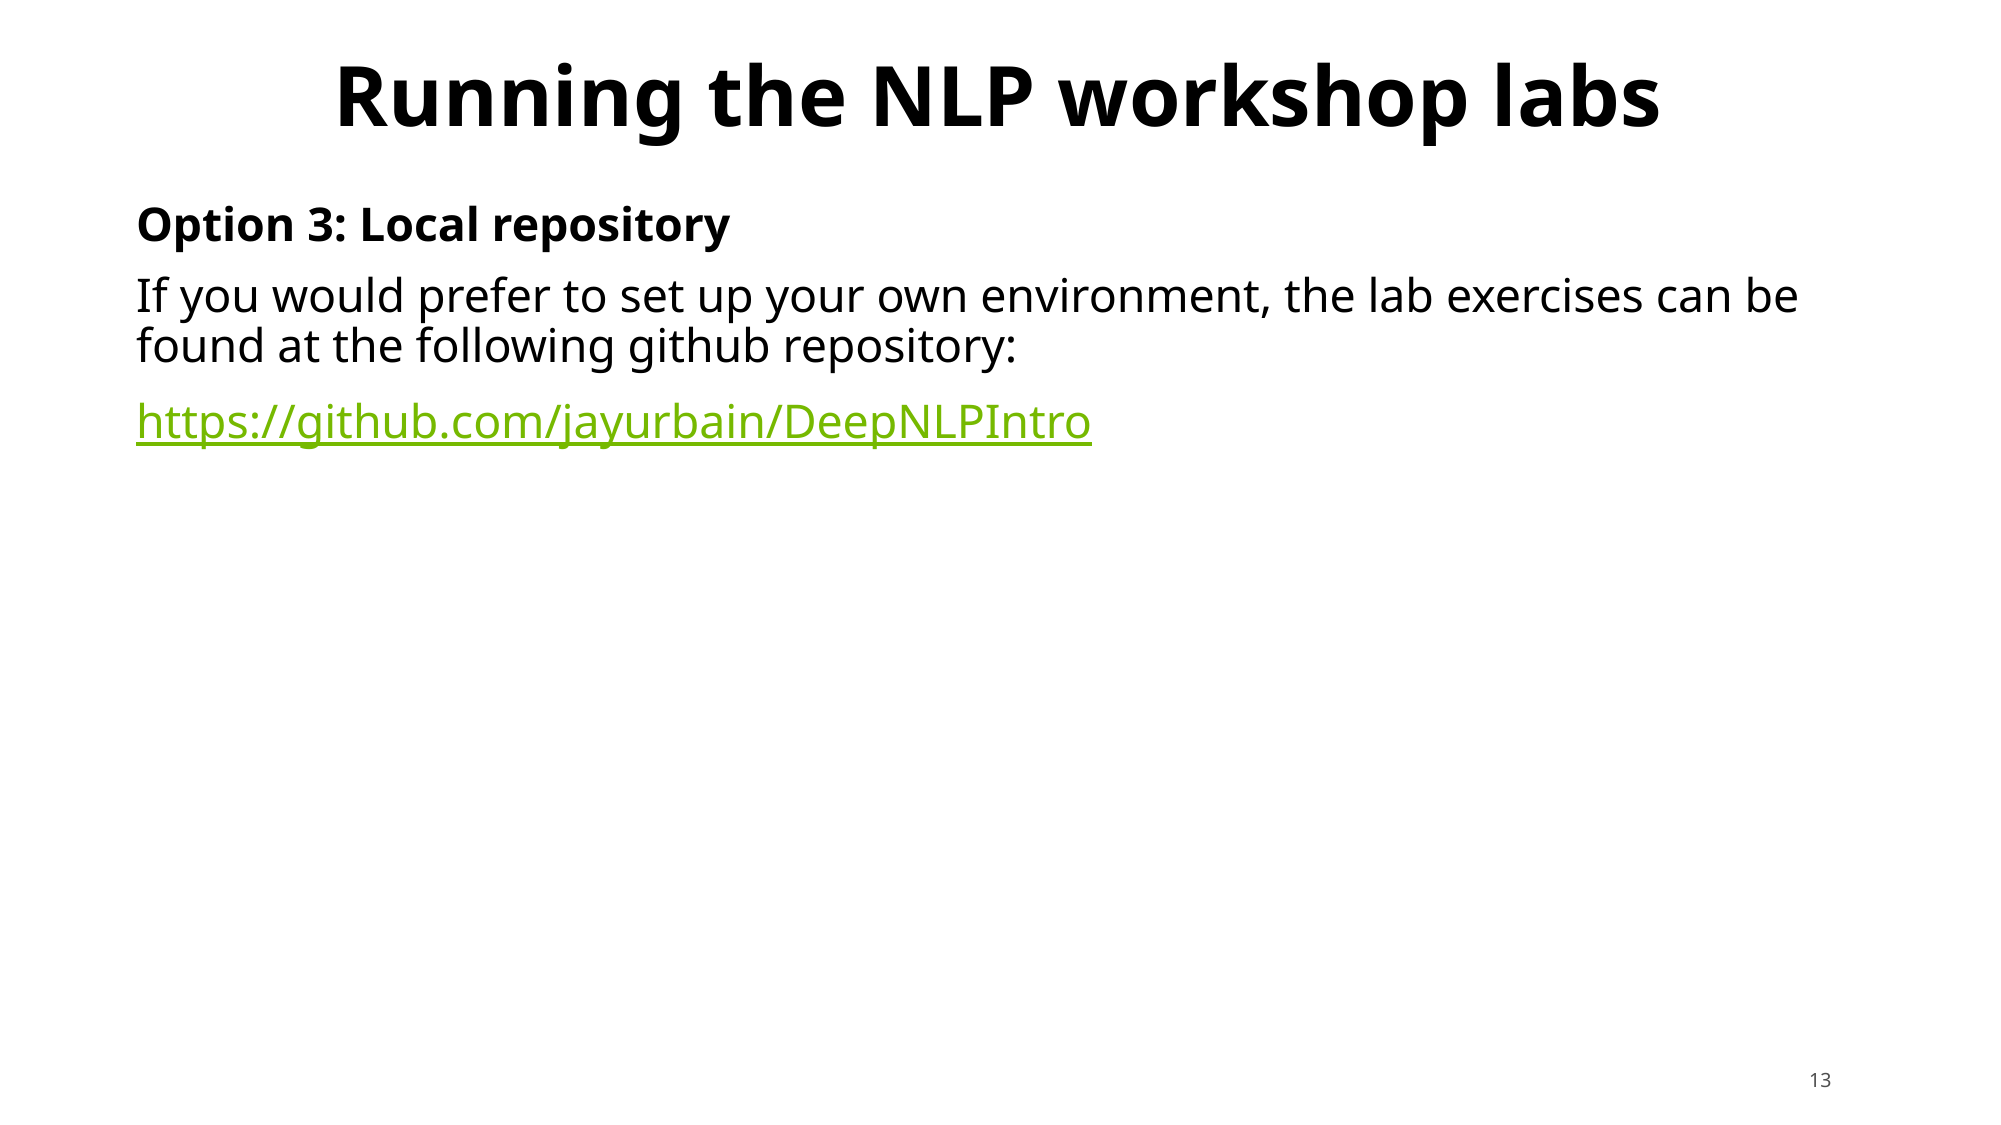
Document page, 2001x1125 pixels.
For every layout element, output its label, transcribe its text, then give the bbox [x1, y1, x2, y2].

title Running the NLP workshop labs [89, 52, 1908, 160]
list Option 3: Local repository If you would prefer to set up your own environment, the lab exercises can be found at the following github repository: https://github.com/jayurbain/DeepNLPIntro [94, 186, 1908, 1062]
